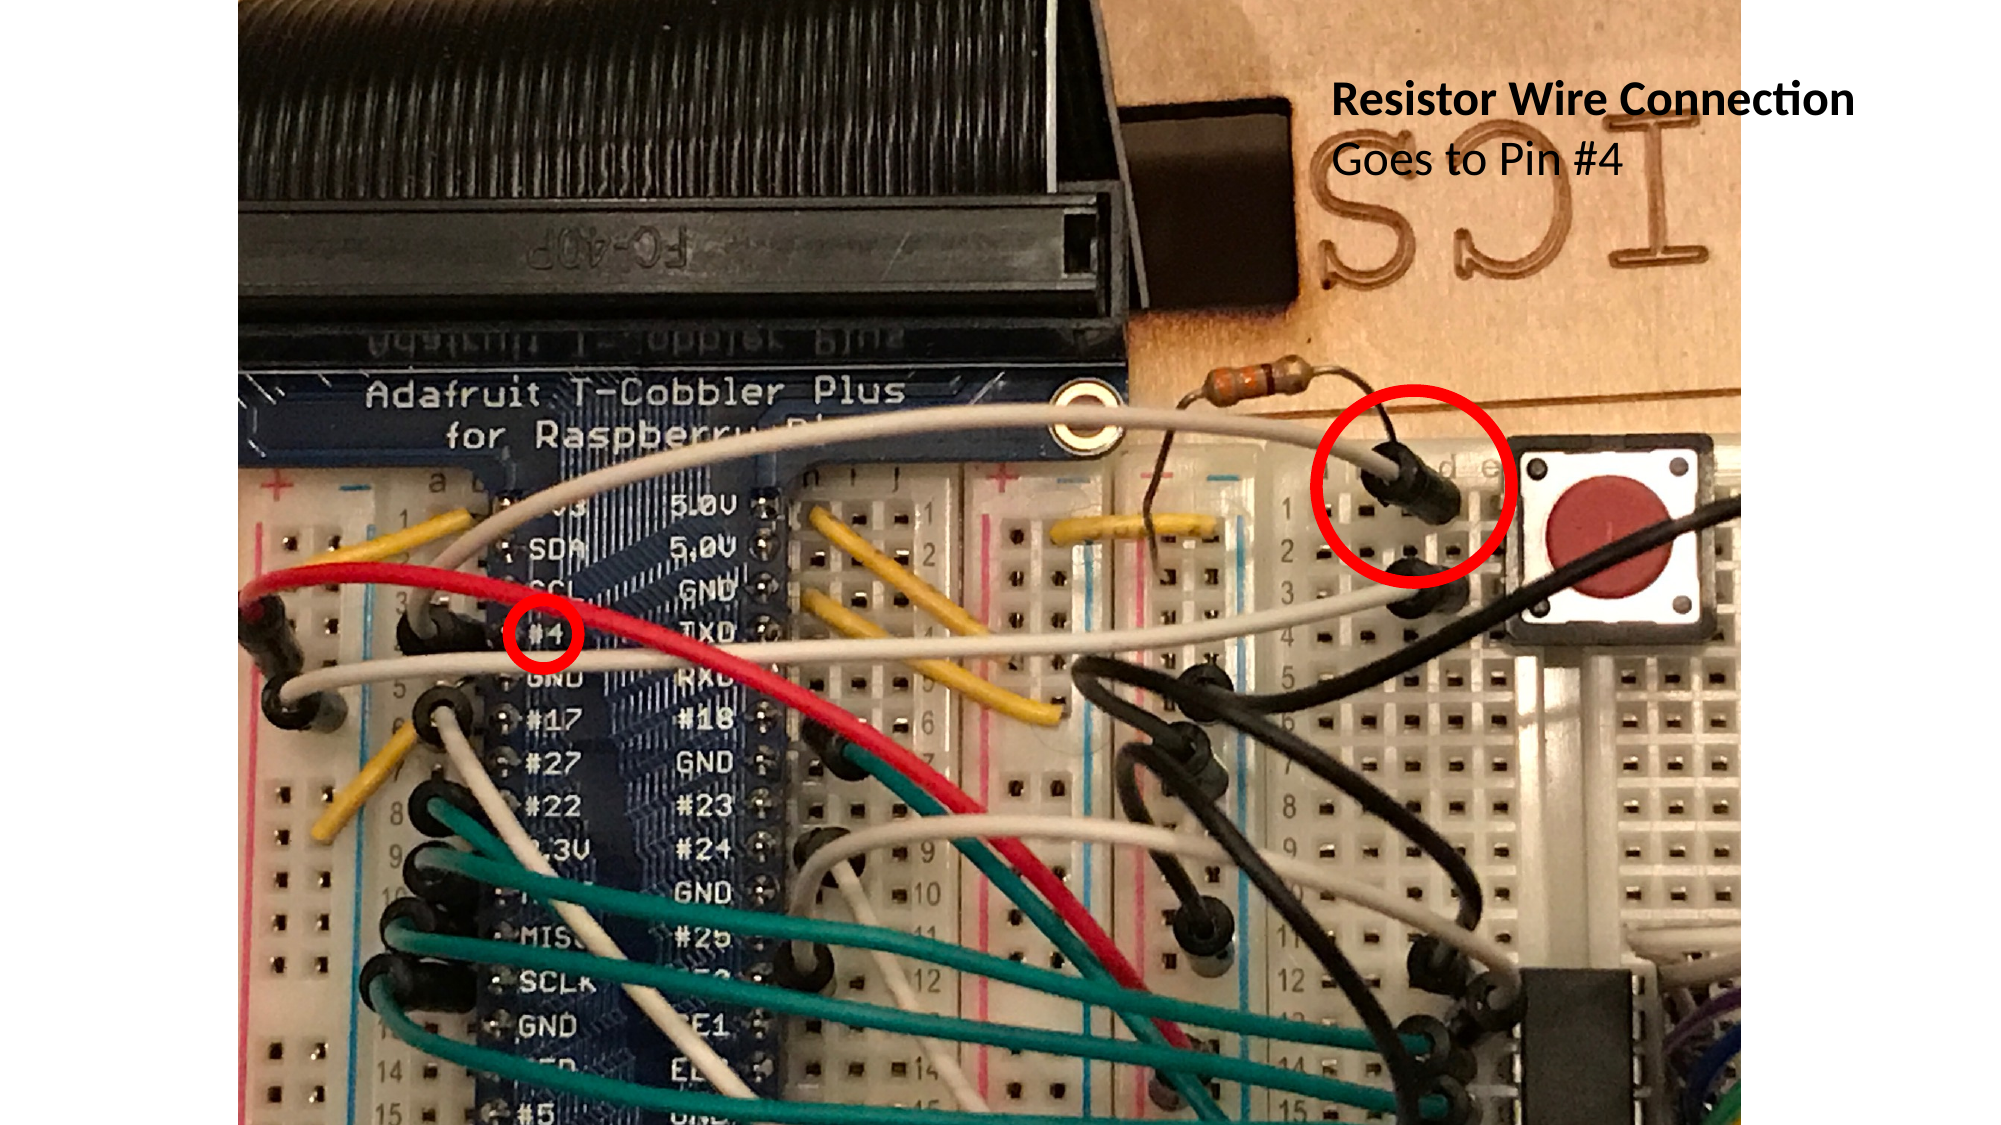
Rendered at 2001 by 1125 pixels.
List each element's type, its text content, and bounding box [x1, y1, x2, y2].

text_box Resistor Wire Connection Goes to Pin #4 [1741, 57, 2000, 193]
picture [238, 0, 1741, 1125]
